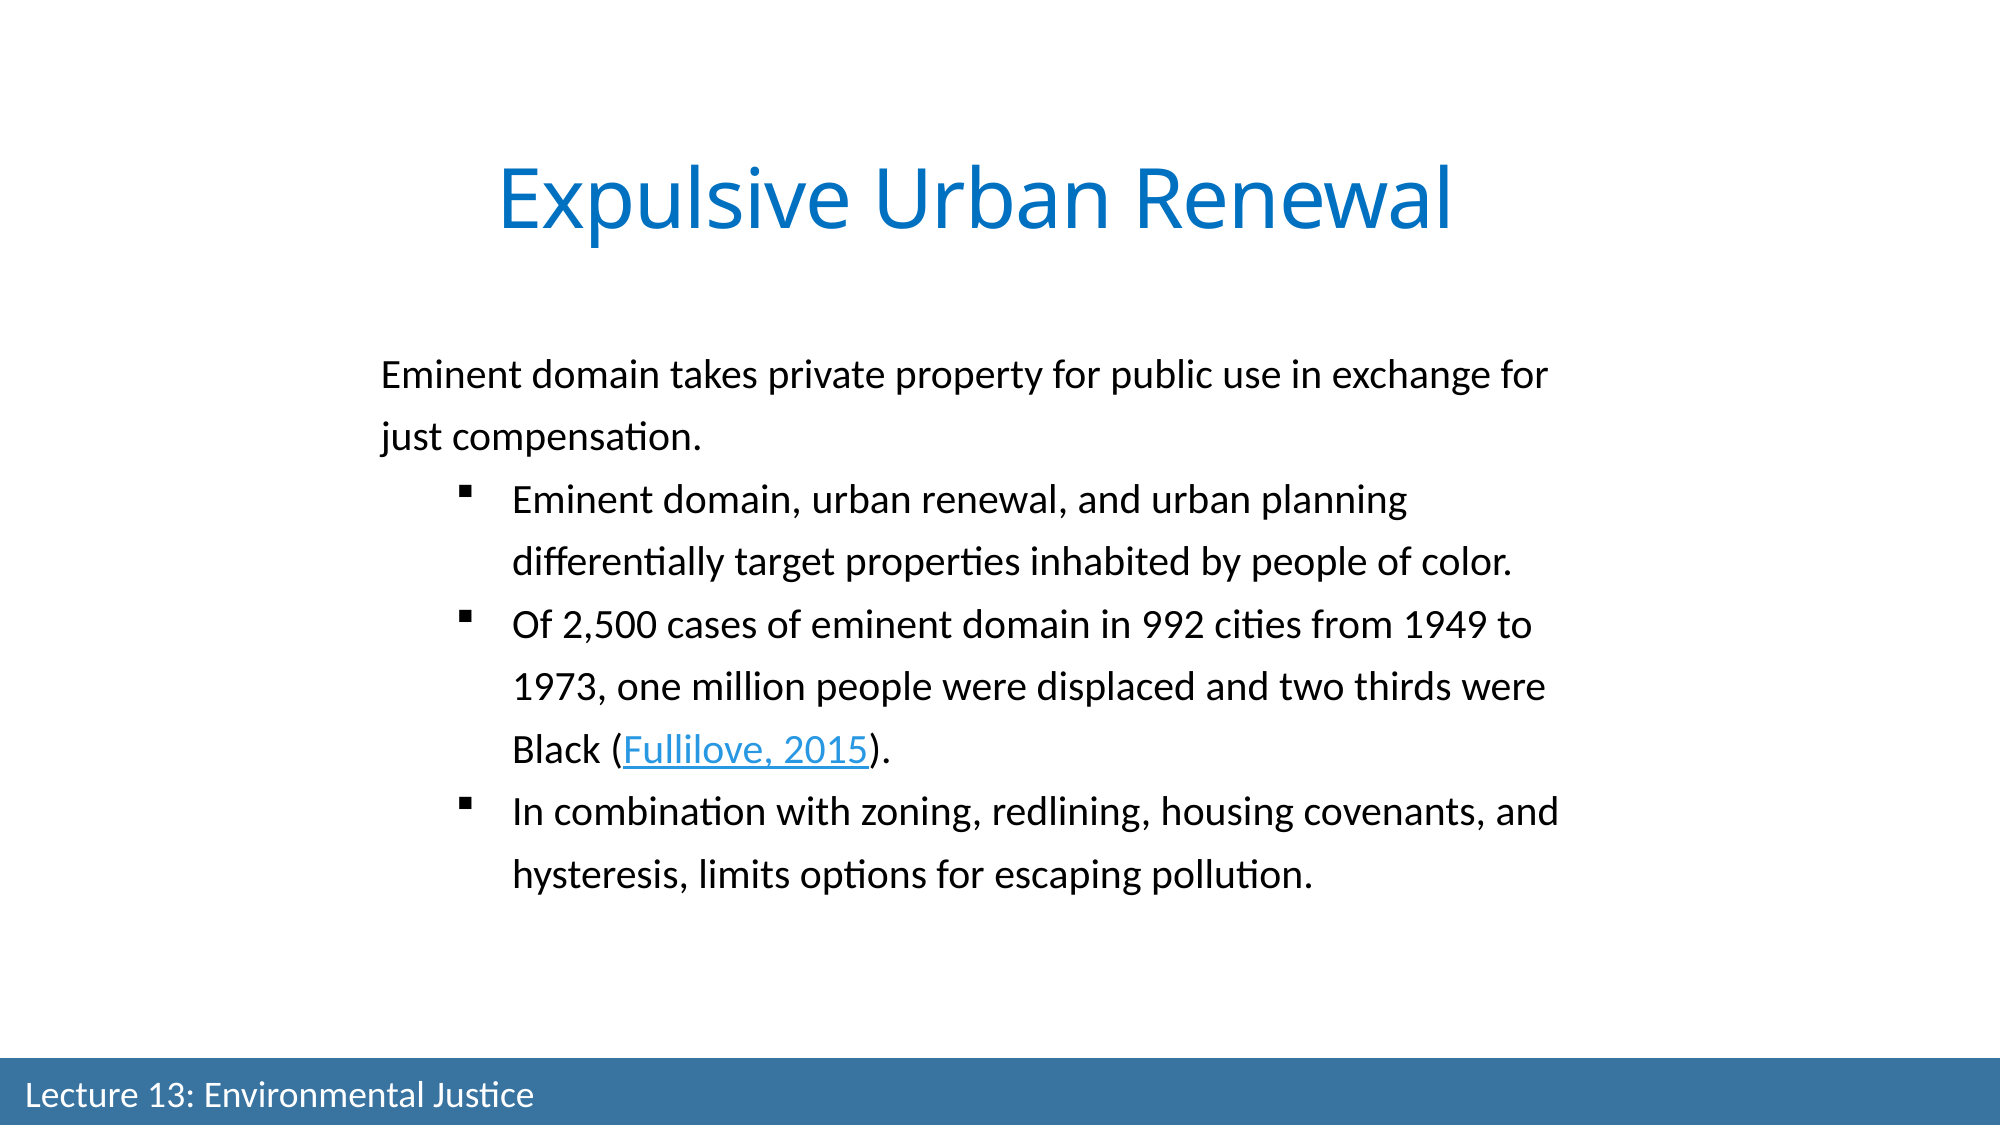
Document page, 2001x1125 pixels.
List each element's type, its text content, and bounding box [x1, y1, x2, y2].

text_box Eminent domain takes private property for public use in exchange for just compensation. Eminent domain, urban renewal, and urban planning differentially target properties inhabited by people of color. Of 2,500 cases of eminent domain in 992 cities from 1949 to 1973, one million people were displaced and two thirds were Black (Fullilove, 2015). In combination with zoning, redlining, housing covenants, and hysteresis, limits options for escaping pollution. [366, 326, 1607, 967]
text_box Expulsive Urban Renewal [393, 0, 1579, 254]
